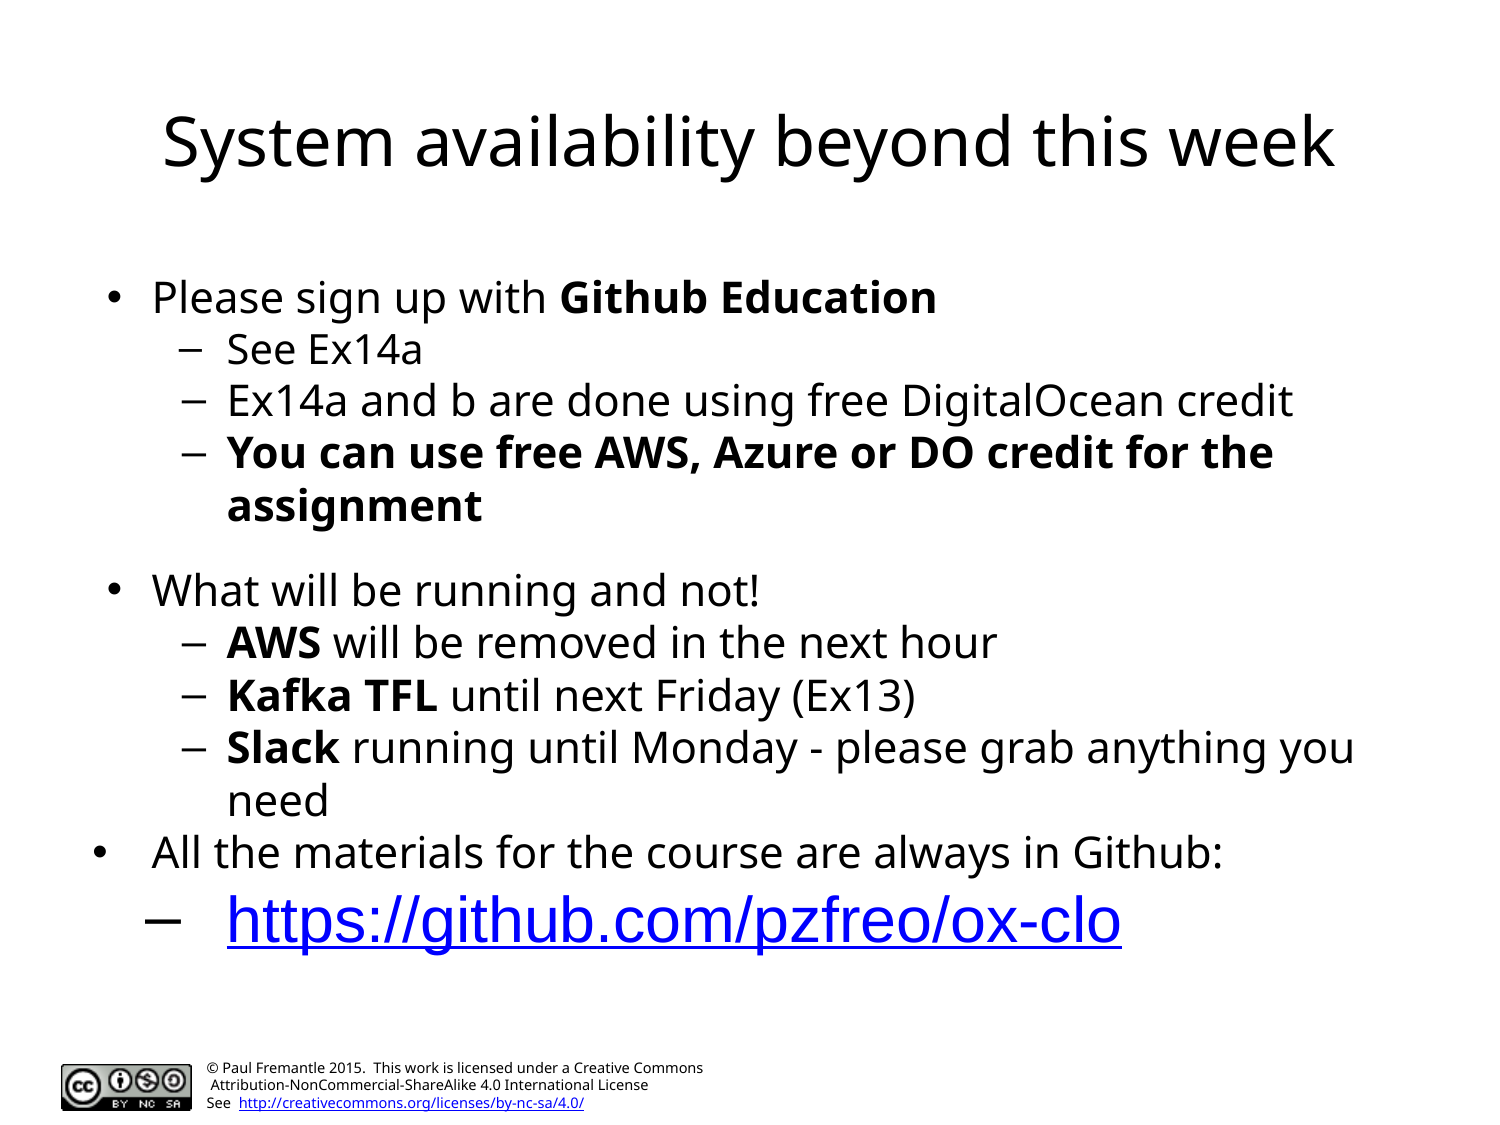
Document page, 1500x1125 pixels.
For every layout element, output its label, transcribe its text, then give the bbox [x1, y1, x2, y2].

picture [61, 1064, 192, 1111]
title System availability beyond this week [75, 45, 1425, 233]
list Please sign up with Github Education See Ex14a Ex14a and b are done using free DigitalOcean credit You can use free AWS, Azure or DO credit for the assignment What will be running and not! AWS will be removed in the next hour Kafka TFL until next Friday (Ex13) Slack running until Monday - please grab anything you need All the materials for the course are always in Github: https://github.com/pzfreo/ox-clo [61, 262, 1412, 1005]
